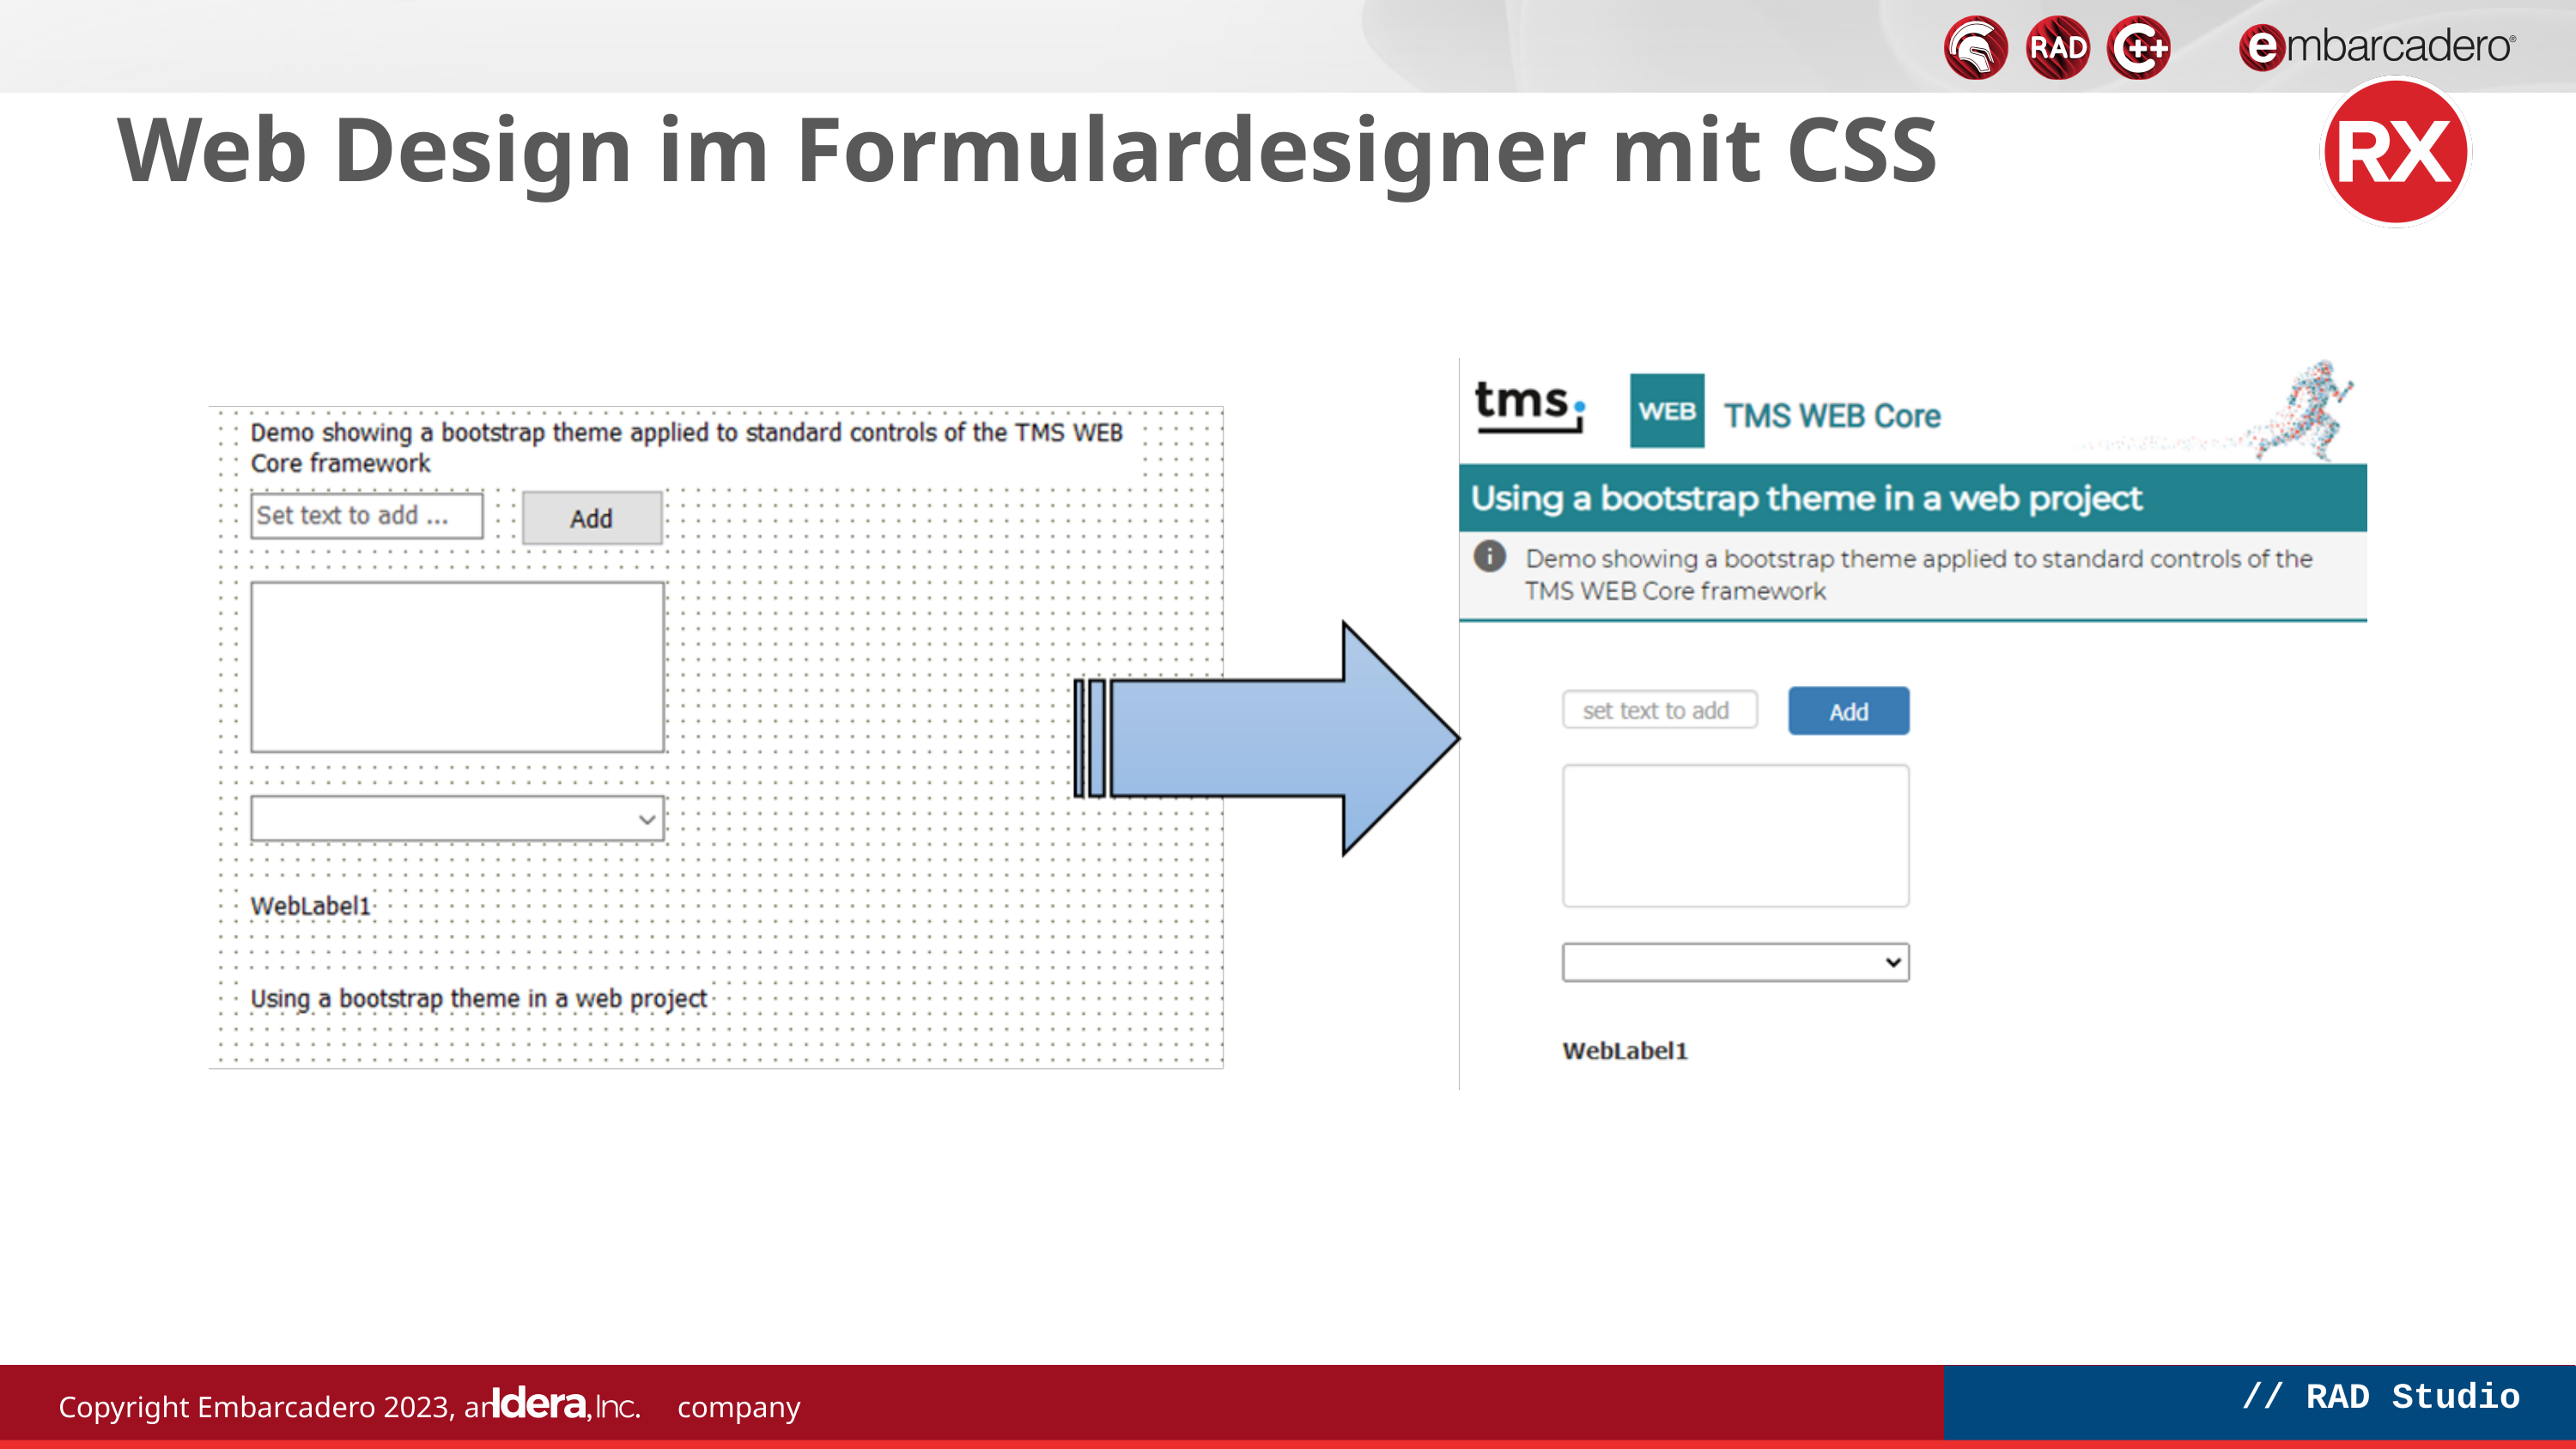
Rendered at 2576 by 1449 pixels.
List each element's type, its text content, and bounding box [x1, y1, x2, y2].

title Web Design im Formulardesigner mit CSS [104, 76, 2399, 228]
picture [0, 0, 2576, 247]
picture [209, 358, 2367, 1090]
picture [493, 1385, 640, 1422]
